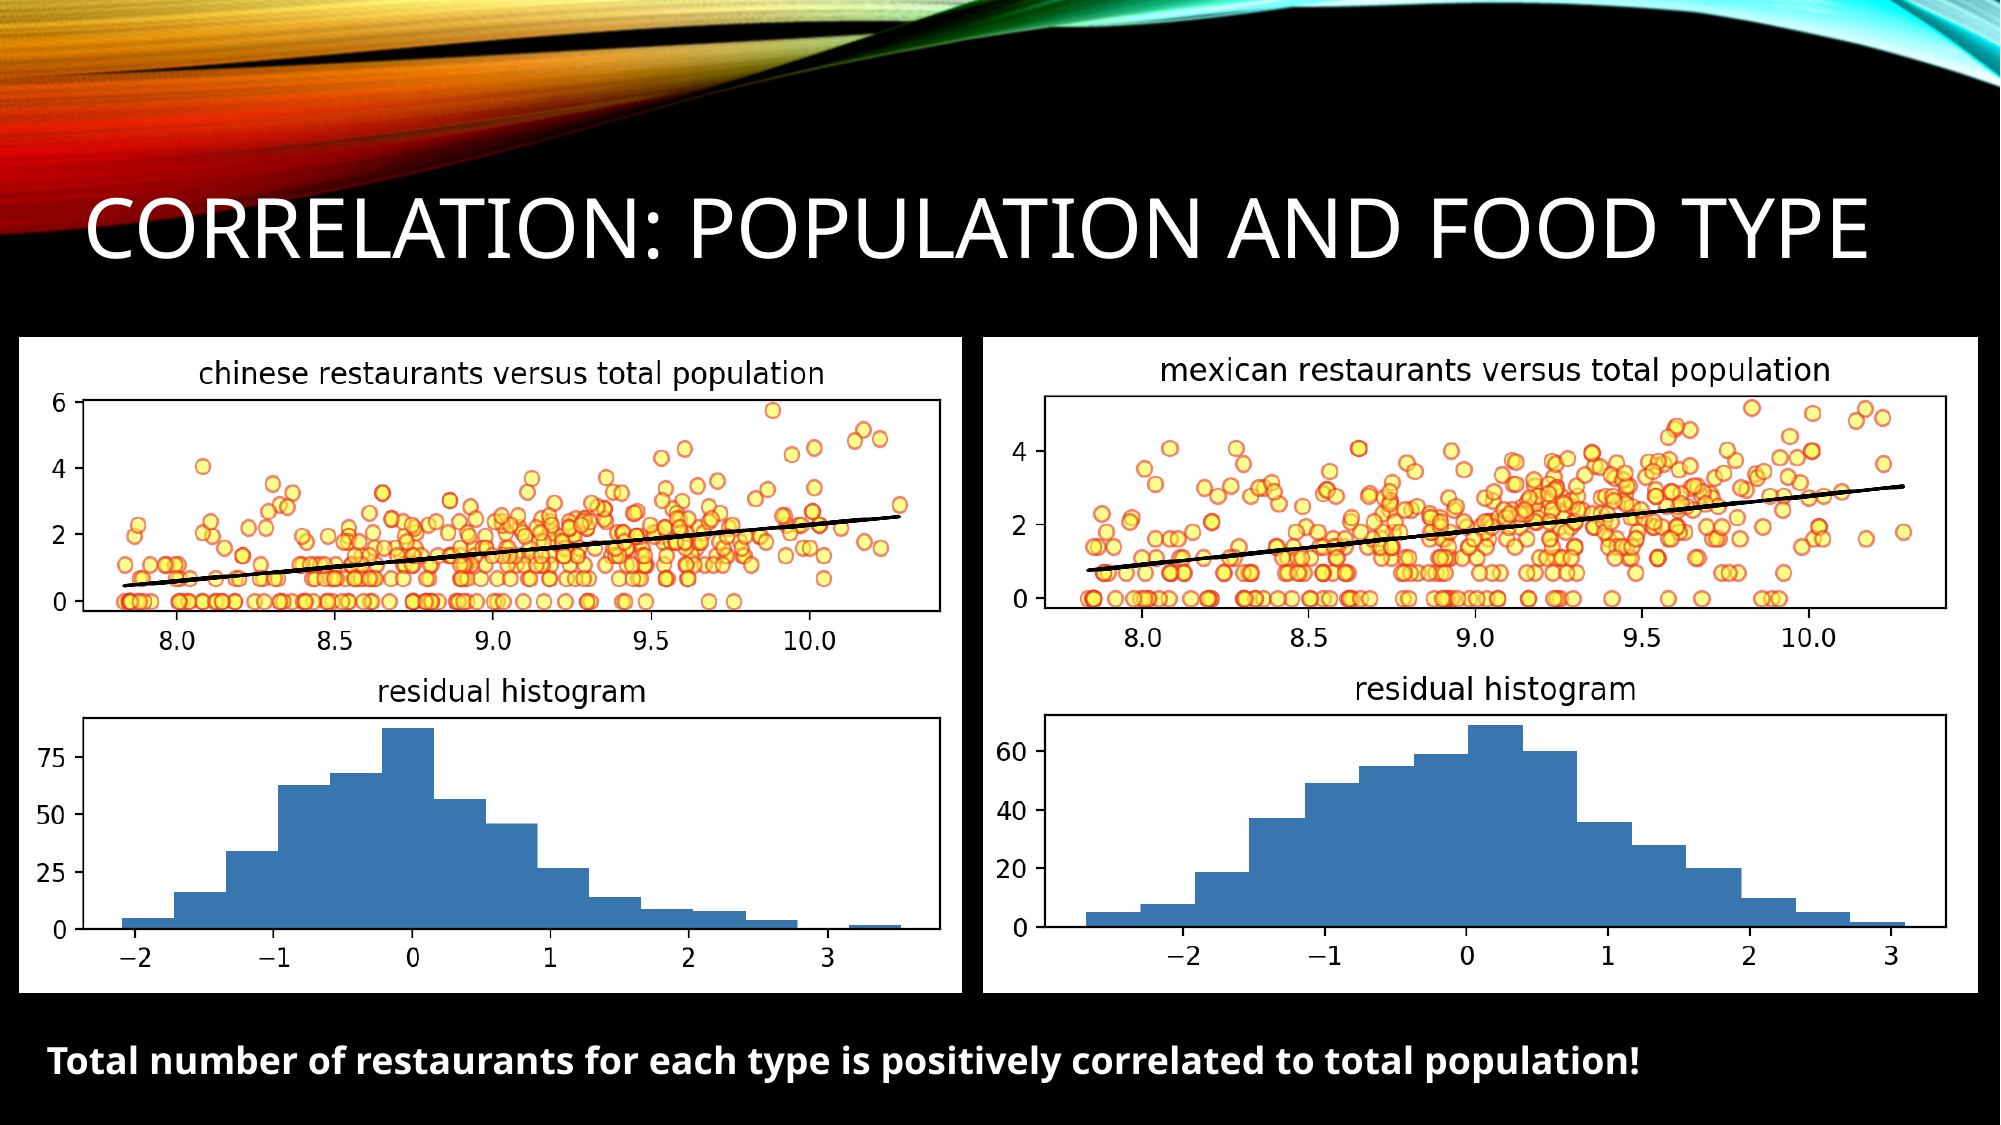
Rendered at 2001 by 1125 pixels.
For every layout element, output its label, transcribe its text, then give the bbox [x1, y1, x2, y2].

title Correlation: Population and Food type [19, 125, 1888, 338]
picture [0, 0, 2000, 237]
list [983, 337, 1978, 993]
picture [19, 337, 962, 993]
text_box Total number of restaurants for each type is positively correlated to total population! [31, 1030, 1678, 1090]
